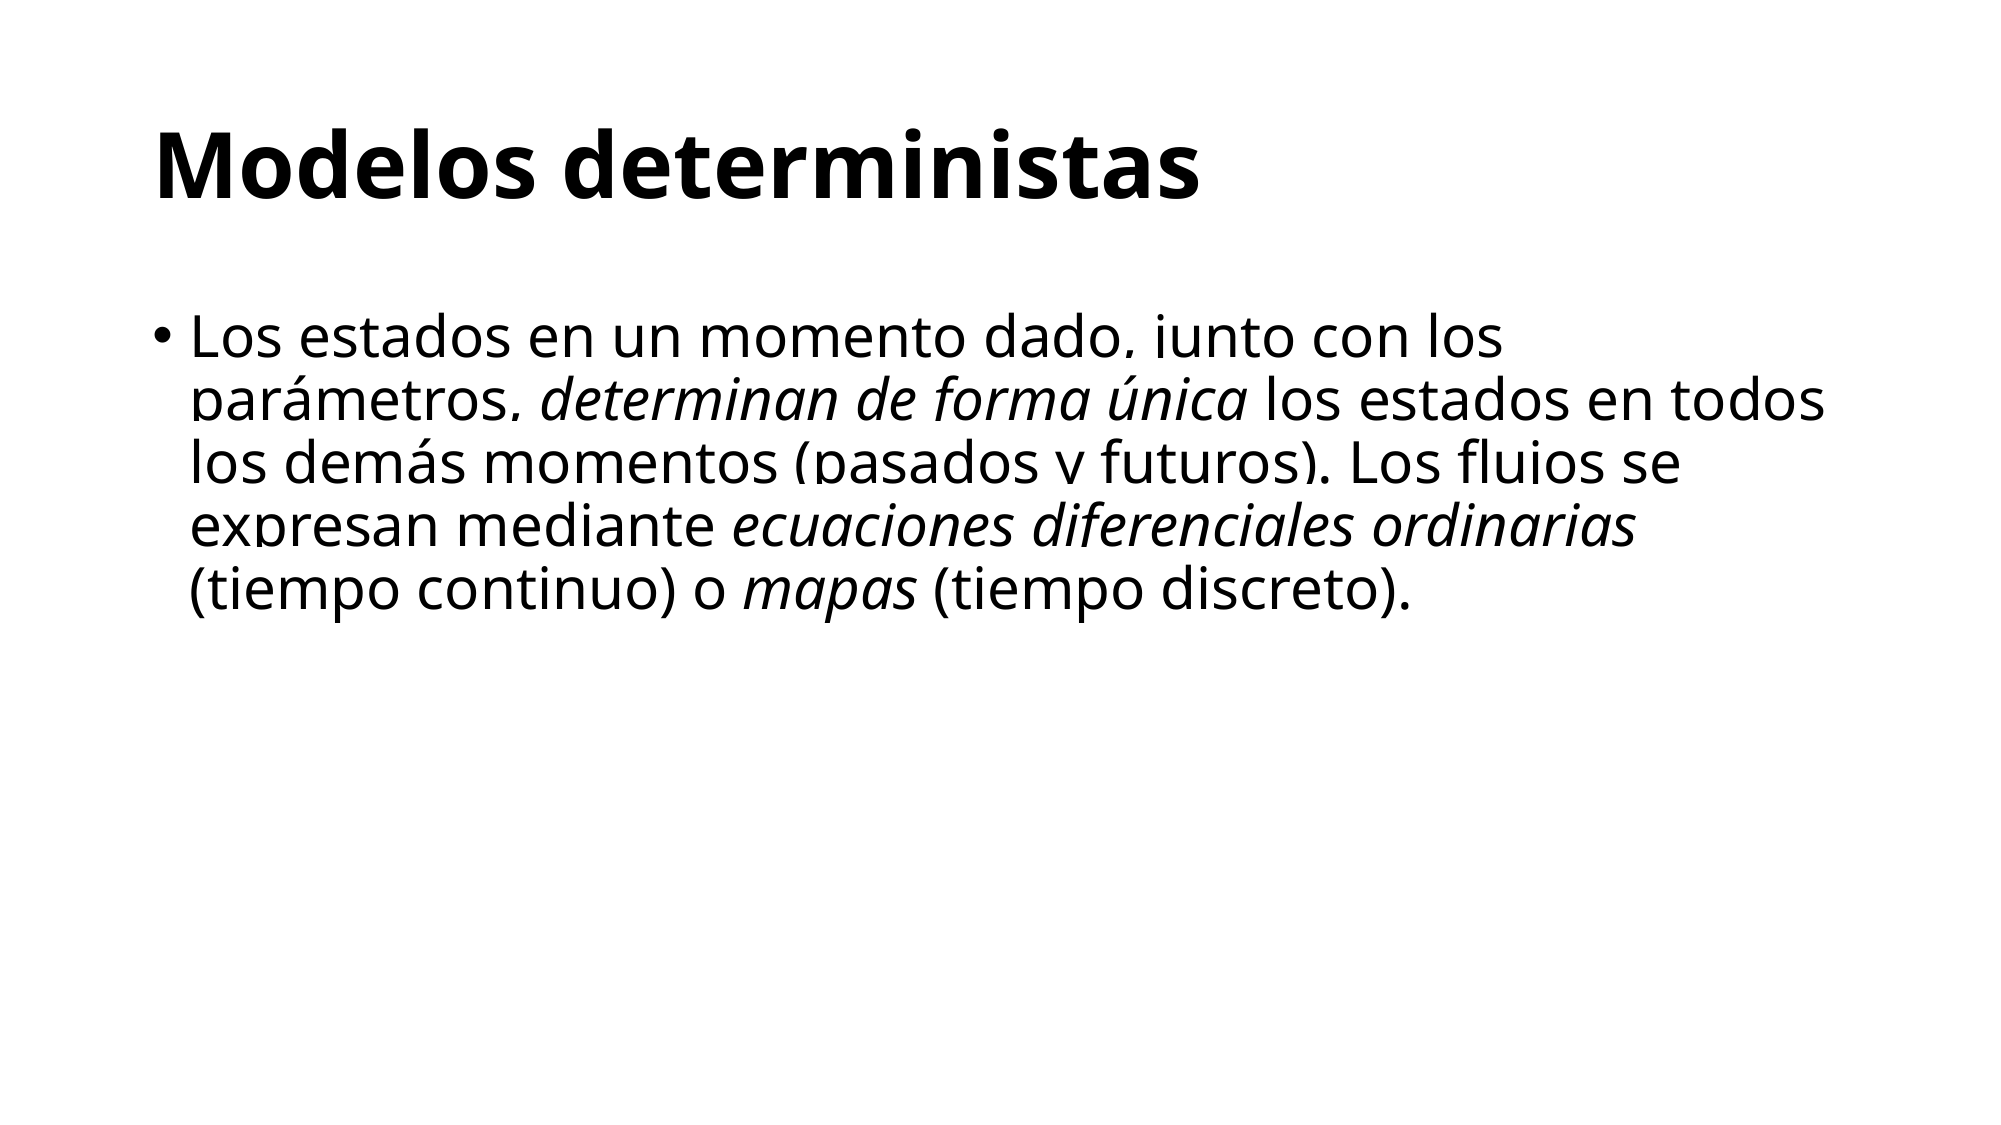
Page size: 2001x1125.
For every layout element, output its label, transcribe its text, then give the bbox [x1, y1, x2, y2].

list Los estados en un momento dado, junto con los parámetros, determinan de forma única los estados en todos los demás momentos (pasados y futuros). Los flujos se expresan mediante ecuaciones diferenciales ordinarias (tiempo continuo) o mapas (tiempo discreto). [137, 299, 1863, 1014]
title Modelos deterministas [137, 59, 1863, 278]
